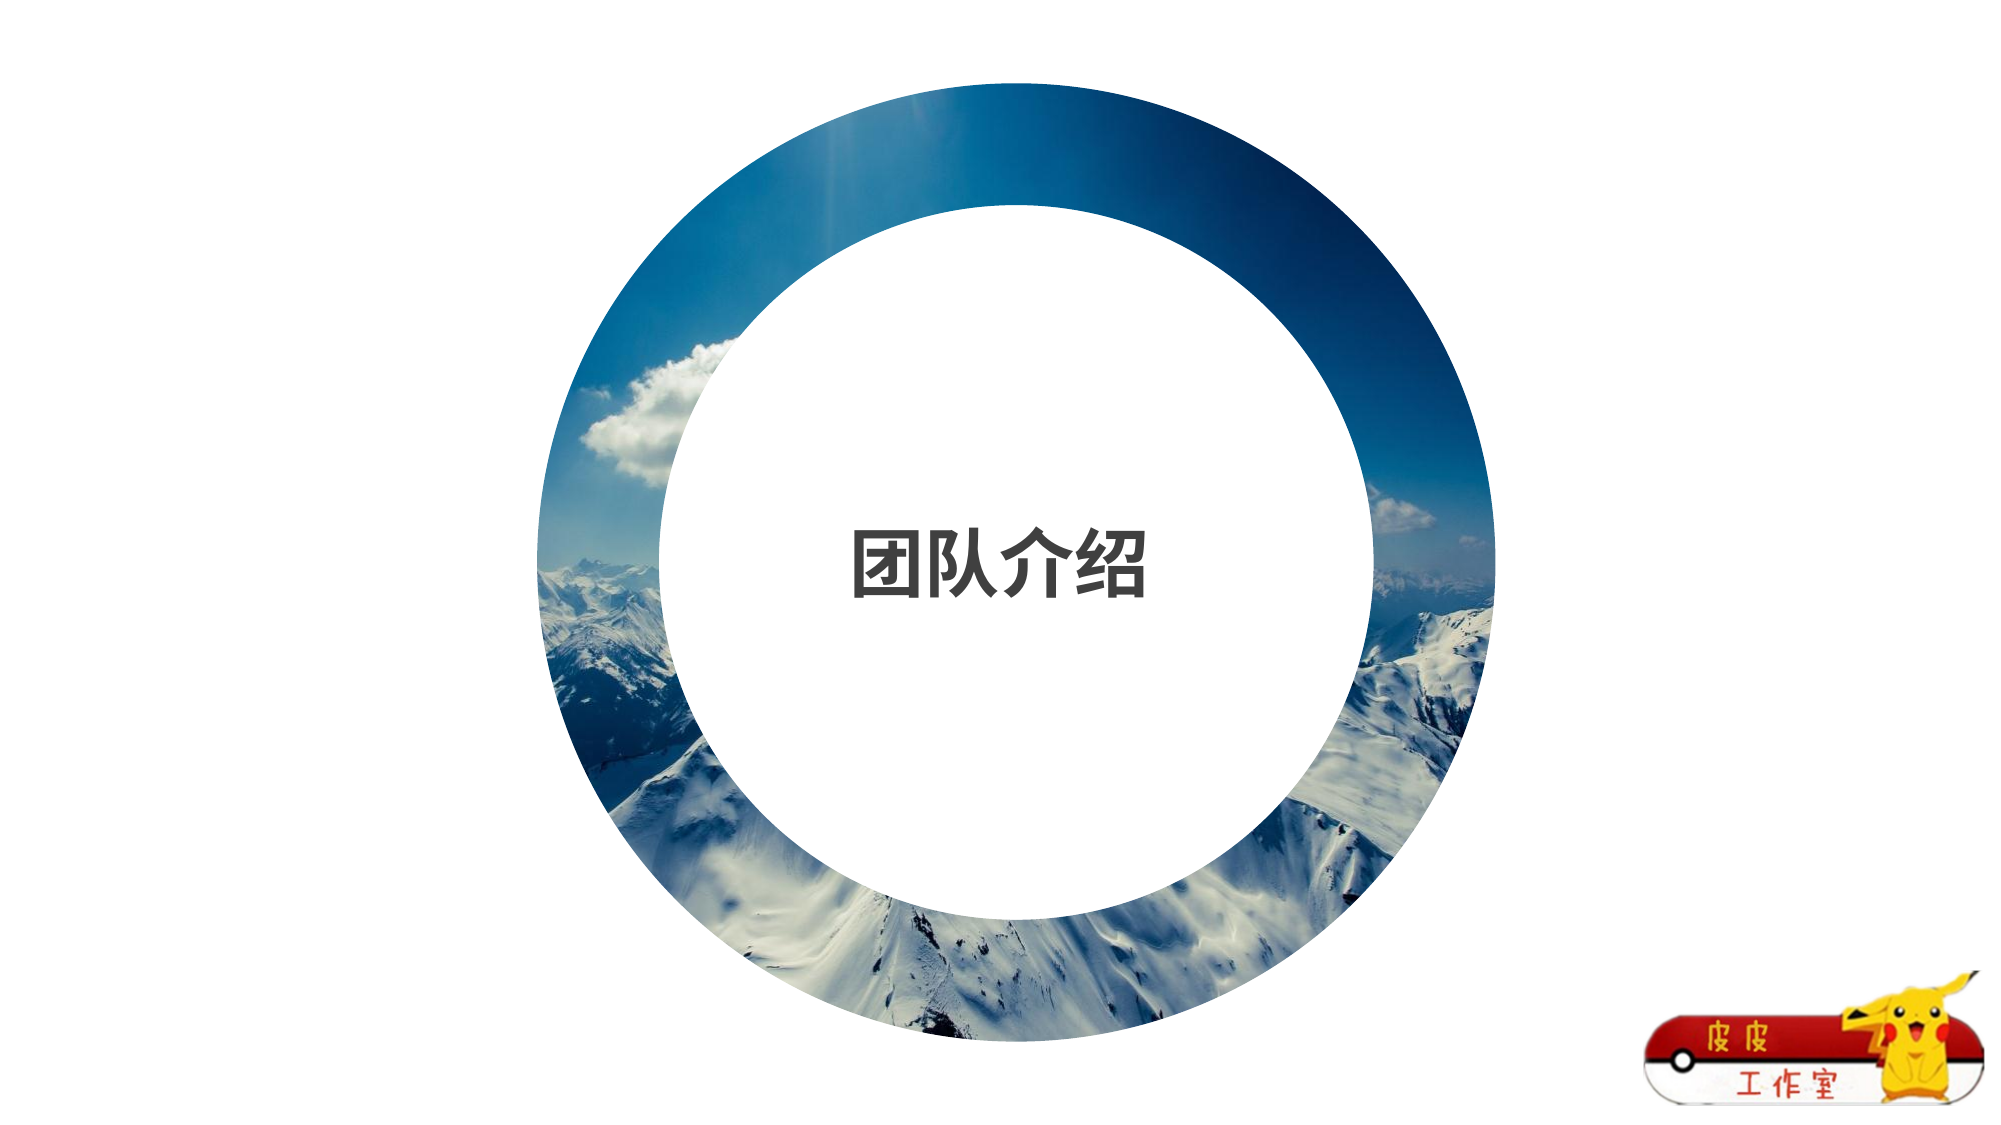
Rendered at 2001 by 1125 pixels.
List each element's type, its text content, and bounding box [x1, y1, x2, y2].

text_box 团队介绍 [835, 509, 1165, 615]
picture [1635, 962, 2001, 1113]
text_box [536, 82, 1497, 1043]
